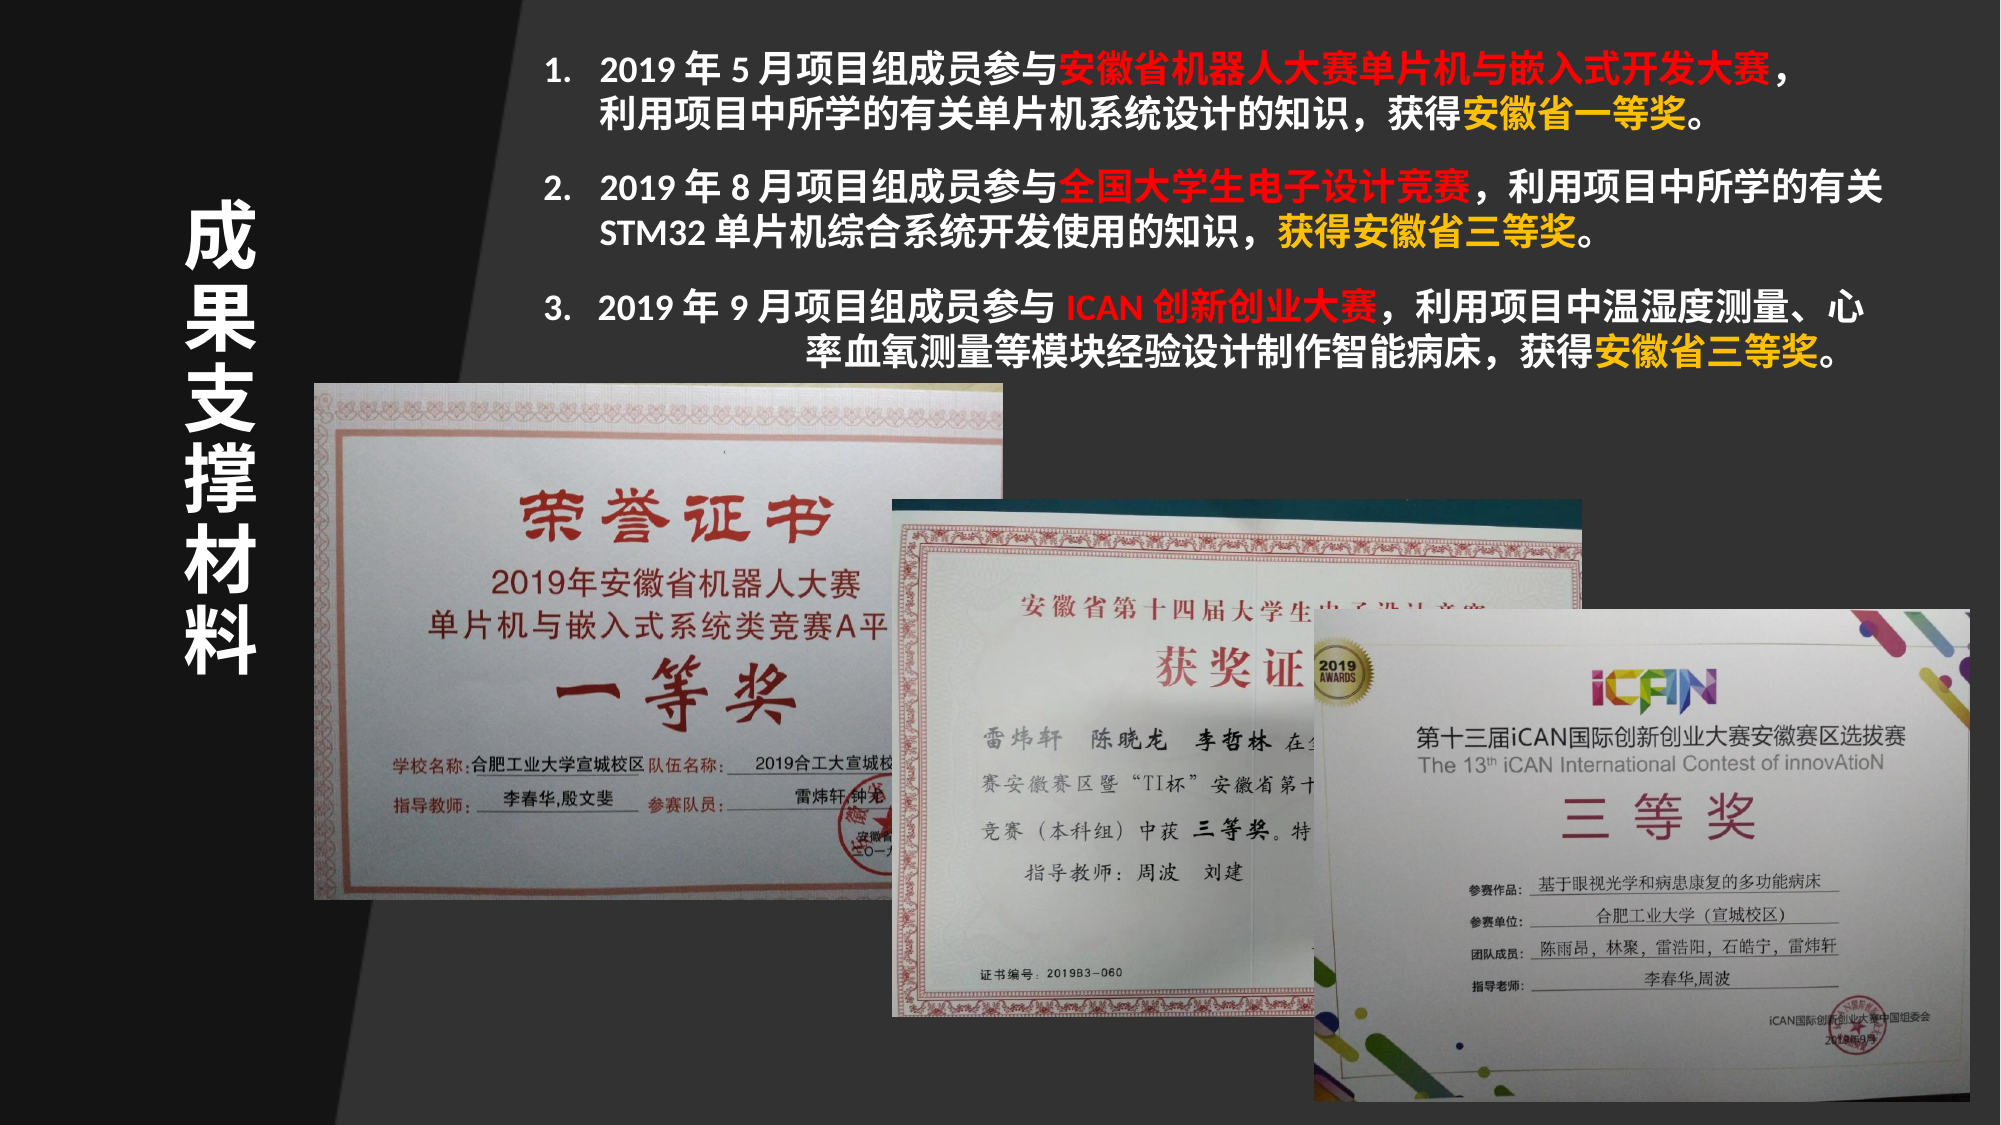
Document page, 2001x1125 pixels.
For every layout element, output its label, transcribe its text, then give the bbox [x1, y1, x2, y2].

text_box 2019年5月项目组成员参与安徽省机器人大赛单片机与嵌入式开发大赛，利用项目中所学的有关单片机系统设计的知识，获得安徽省一等奖。 [528, 37, 1855, 143]
picture [0, 0, 2001, 1125]
title 成 果 支 撑 材 料 [26, 140, 416, 783]
text_box 2019年8月项目组成员参与全国大学生电子设计竞赛，利用项目中所学的有关STM32单片机综合系统开发使用的知识，获得安徽省三等奖。 [528, 155, 1946, 351]
text_box 3. 2019年9月项目组成员参与ICAN创新创业大赛，利用项目中温湿度测量、心 率血氧测量等模块经验设计制作智能病床，获得安徽省三等奖。 [528, 275, 1898, 381]
text_box [0, 0, 2000, 75]
